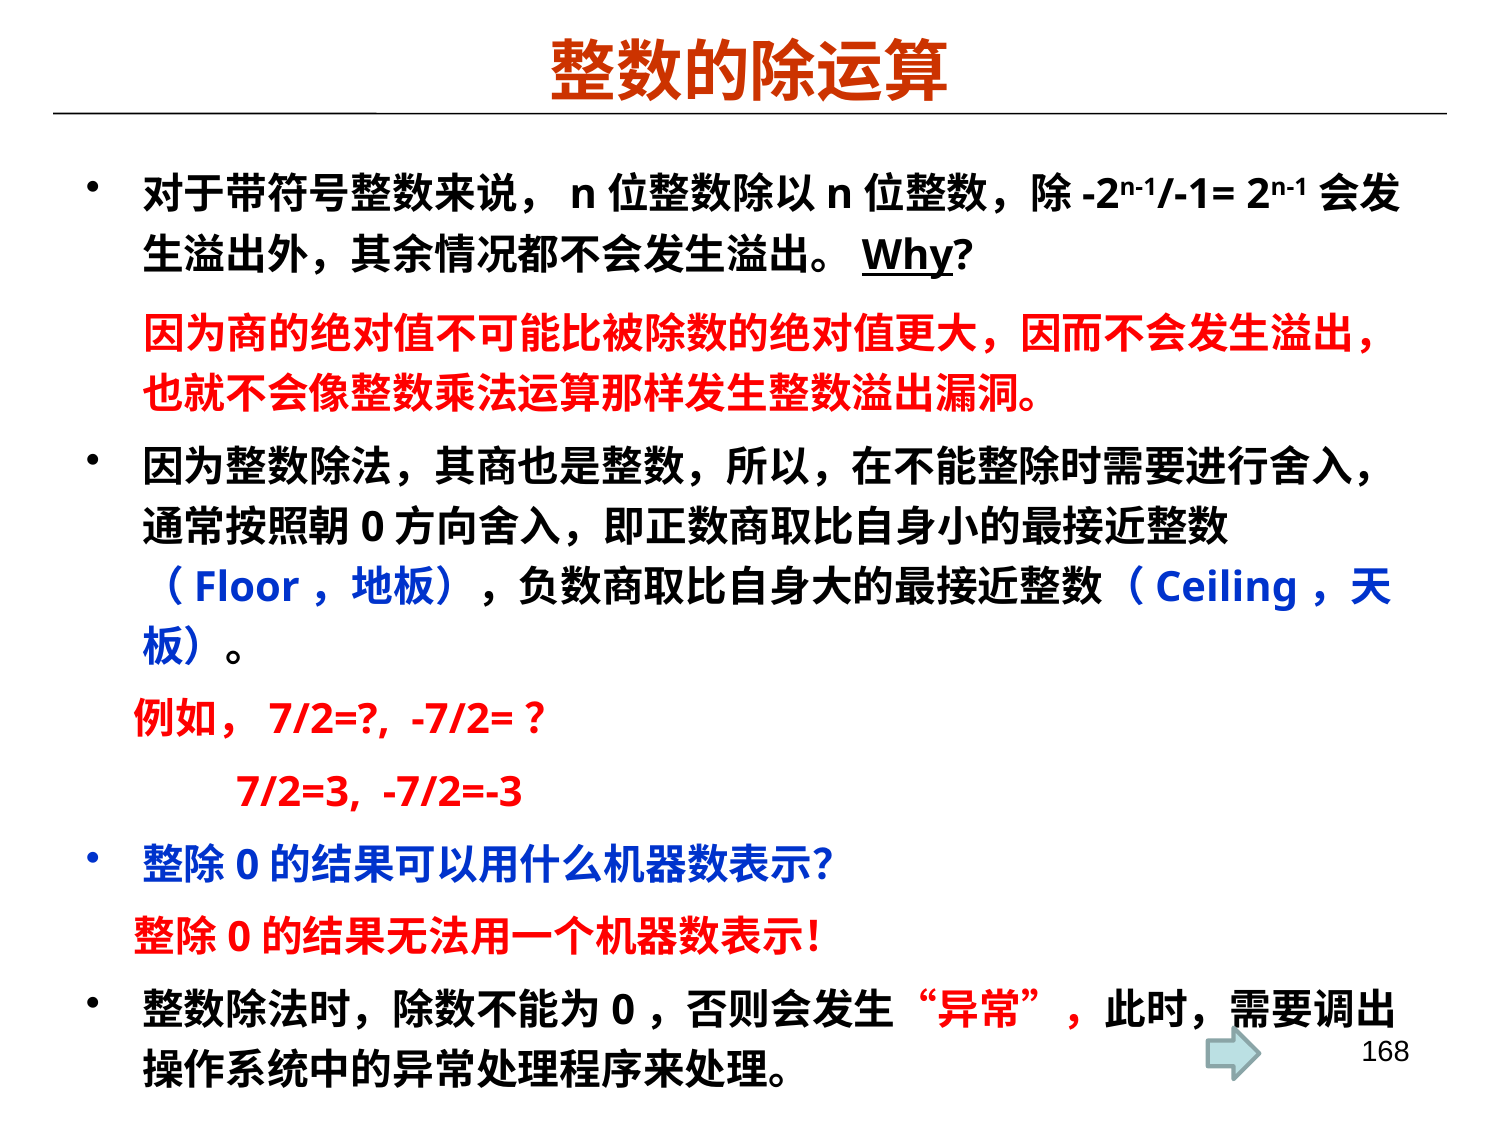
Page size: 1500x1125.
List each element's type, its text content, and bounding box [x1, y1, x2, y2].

text_box [1205, 1025, 1262, 1082]
list 对于带符号整数来说，n位整数除以n位整数，除-2n-1/-1= 2n-1会发生溢出外，其余情况都不会发生溢出。Why? 因为商的绝对值不可能比被除数的绝对值更大，因而不会发生溢出，也就不会像整数乘法运算那样发生整数溢出漏洞。 因为整数除法，其商也是整数，所以，在不能整除时需要进行舍入，通常按照朝0方向舍入，即正数商取比自身小的最接近整数（Floor，地板），负数商取比自身大的最接近整数（Ceiling，天板）。 例如，7/2=?, -7/2=？ 7/2=3, -7/2=-3 整除0的结果可以用什么机器数表示？ 整除0的结果无法用一个机器数表示！ 整数除法时，除数不能为0，否则会发生“异常”，此时，需要调出操作系统中的异常处理程序来处理。 [70, 148, 1437, 1050]
slide_number 168 [1074, 1024, 1426, 1103]
title 整数的除运算 [75, 22, 1425, 116]
